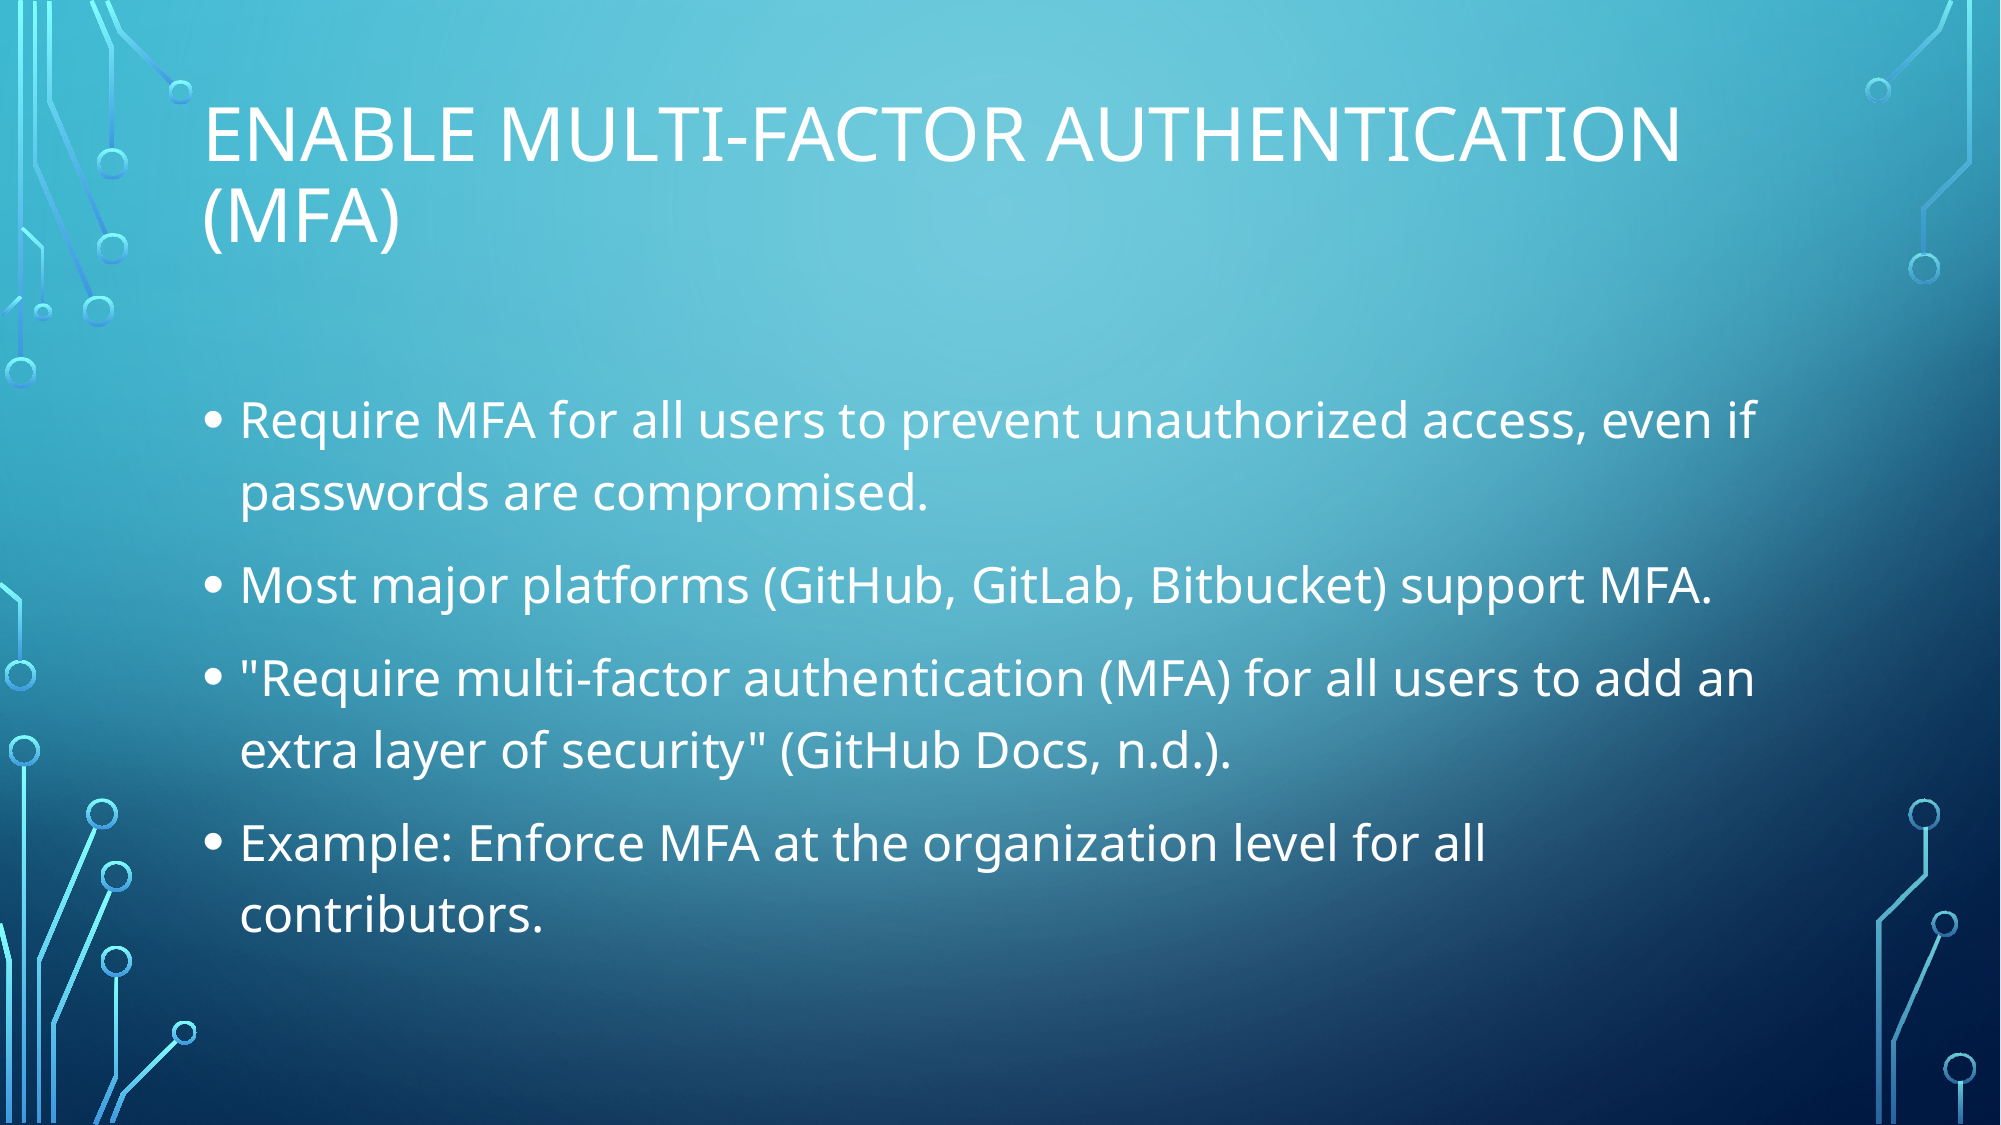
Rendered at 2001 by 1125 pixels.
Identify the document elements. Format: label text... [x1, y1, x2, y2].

title Enable Multi-Factor Authentication (MFA) [187, 101, 1813, 344]
list Require MFA for all users to prevent unauthorized access, even if passwords are compromised. Most major platforms (GitHub, GitLab, Bitbucket) support MFA. "Require multi-factor authentication (MFA) for all users to add an extra layer of security" (GitHub Docs, n.d.). Example: Enforce MFA at the organization level for all contributors. [187, 369, 1813, 950]
